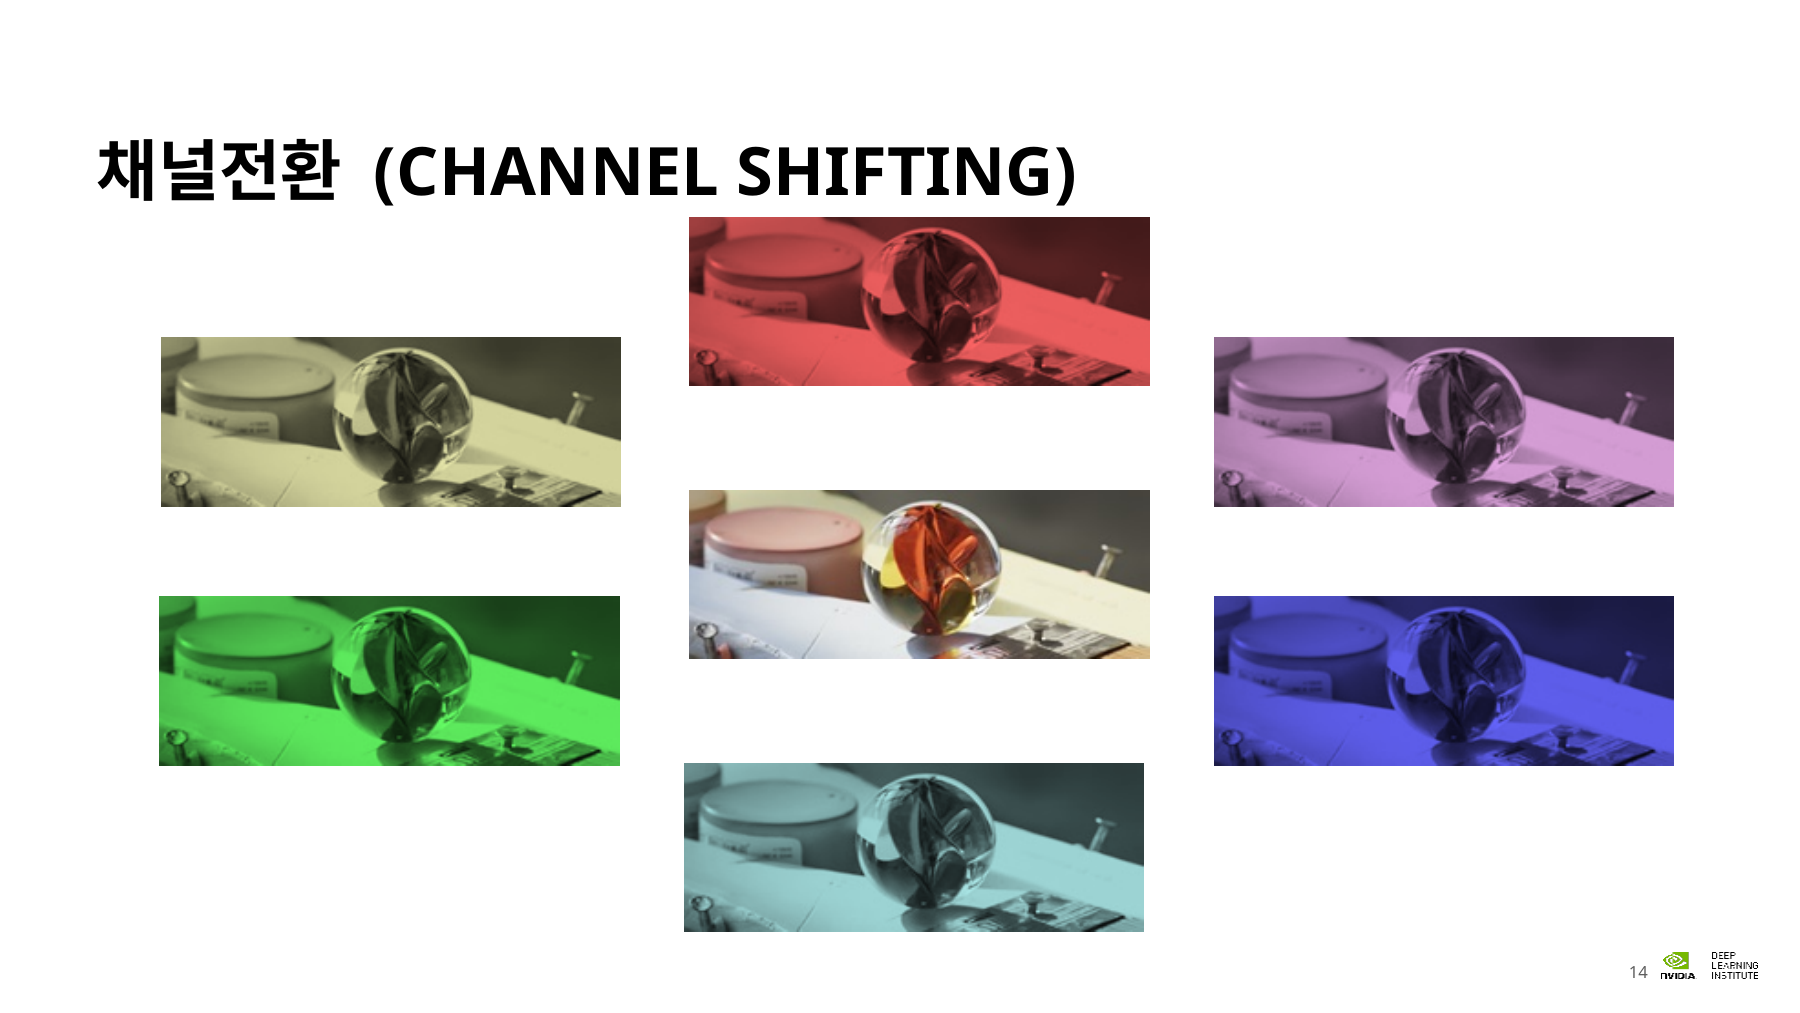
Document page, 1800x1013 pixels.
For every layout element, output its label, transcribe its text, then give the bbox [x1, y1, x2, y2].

picture [159, 596, 620, 766]
picture [689, 217, 1150, 387]
picture [160, 337, 622, 507]
title 채널전환 (CHANNEL SHIFTING) [81, 120, 1719, 218]
picture [1214, 337, 1675, 507]
picture [684, 763, 1145, 932]
picture [689, 490, 1150, 660]
picture [1214, 596, 1675, 766]
picture [1661, 949, 1758, 983]
